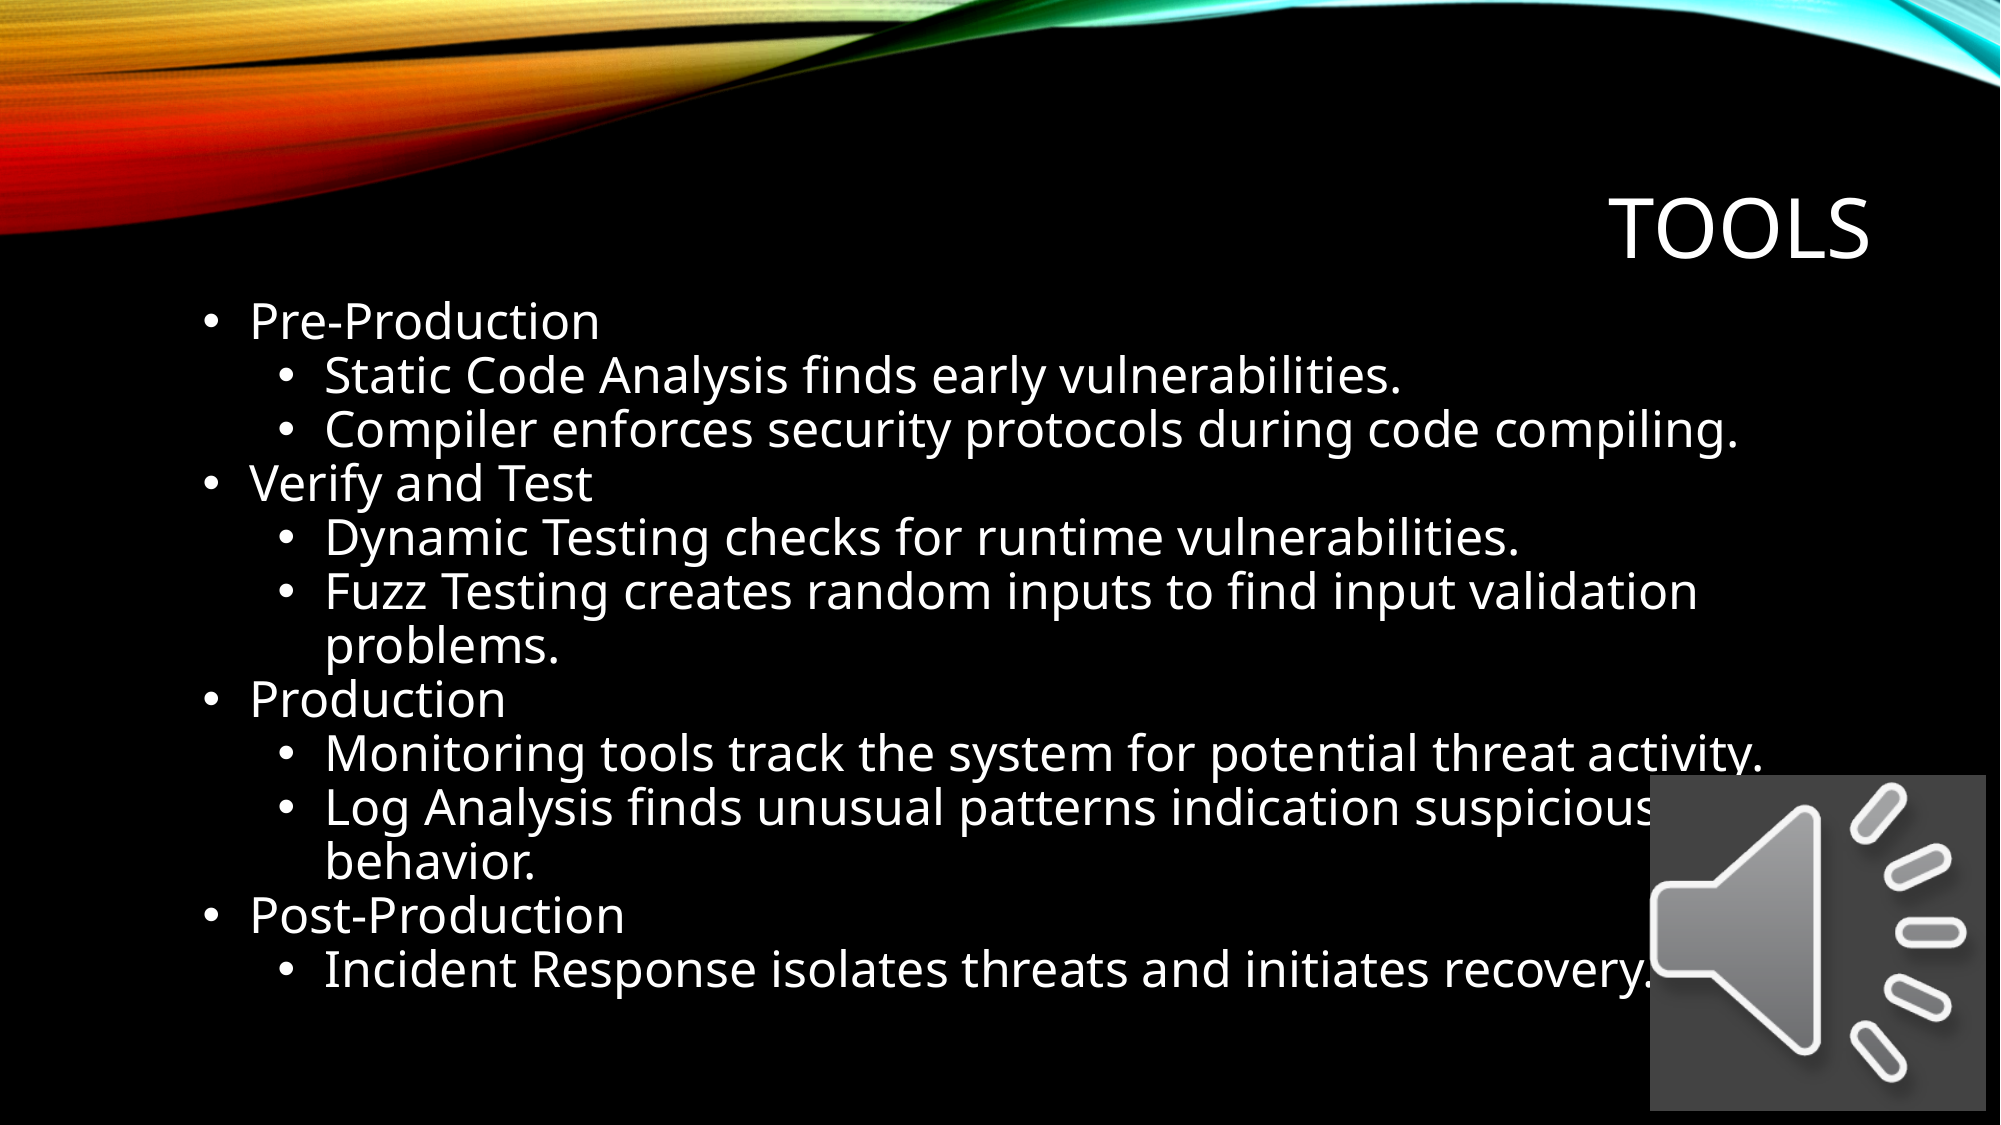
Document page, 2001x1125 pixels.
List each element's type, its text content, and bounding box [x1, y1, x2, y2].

title TOOLS [474, 125, 1888, 289]
picture [0, 0, 2000, 237]
picture [1648, 773, 1987, 1112]
list Pre-Production Static Code Analysis finds early vulnerabilities. Compiler enforces security protocols during code compiling. Verify and Test Dynamic Testing checks for runtime vulnerabilities. Fuzz Testing creates random inputs to find input validation problems. Production Monitoring tools track the system for potential threat activity. Log Analysis finds unusual patterns indication suspicious behavior. Post-Production Incident Response isolates threats and initiates recovery. [112, 289, 1888, 1055]
